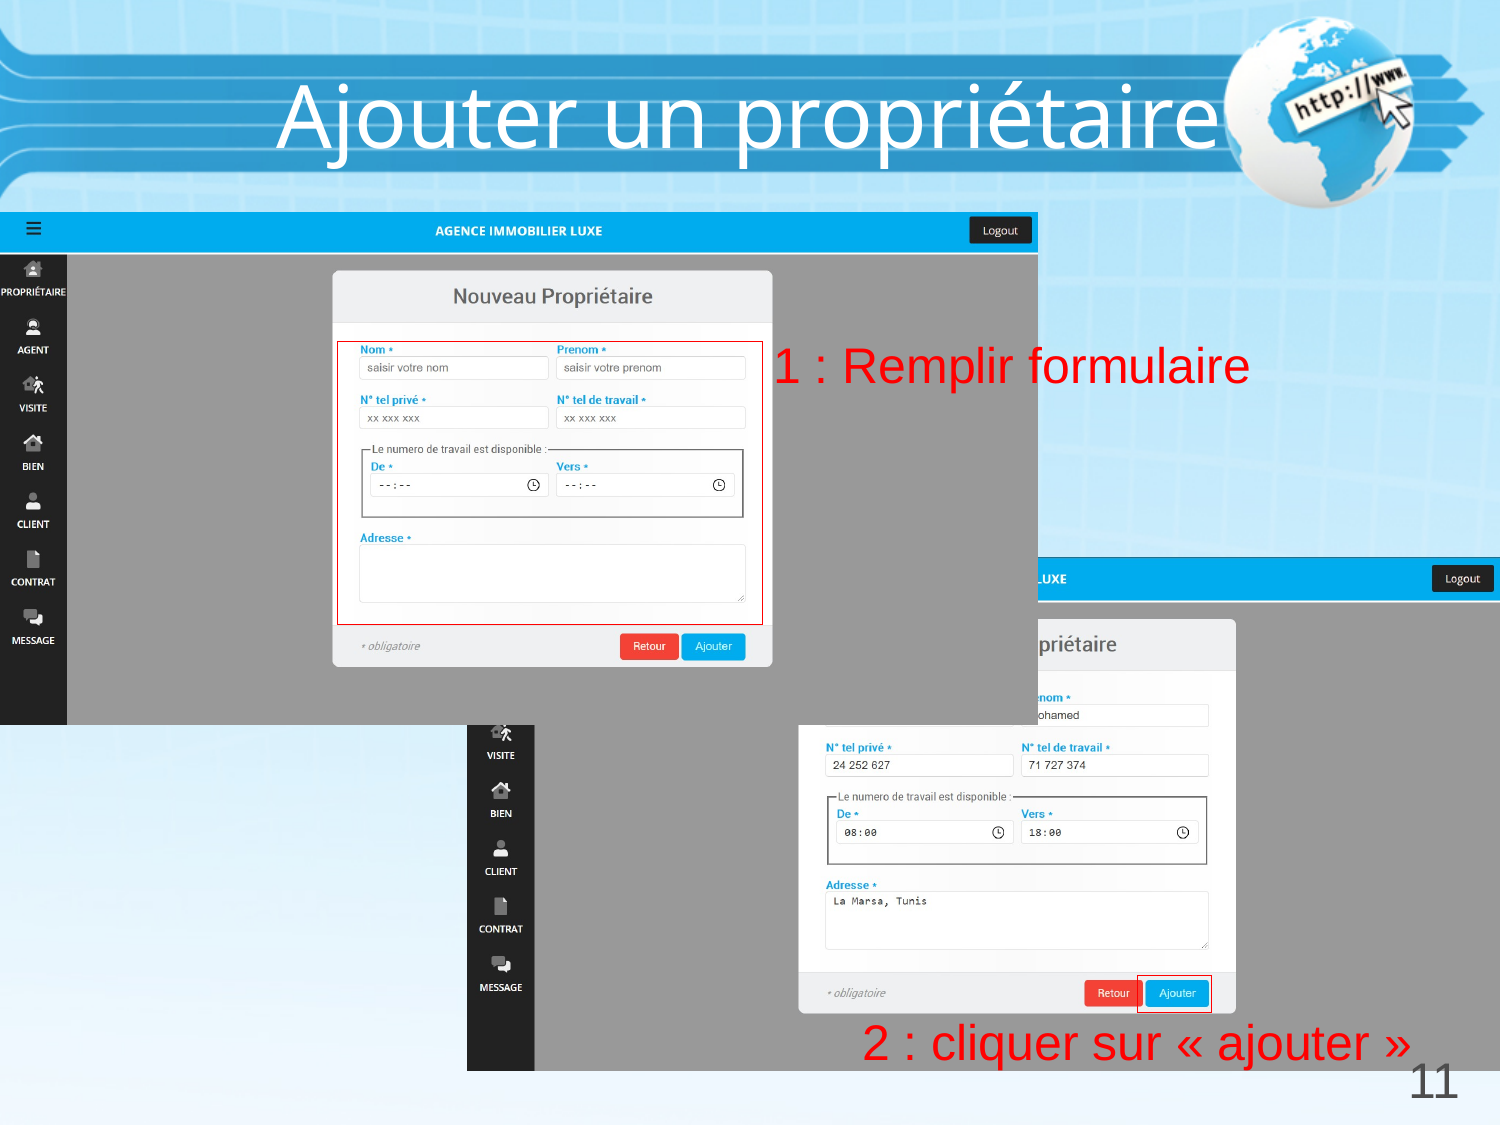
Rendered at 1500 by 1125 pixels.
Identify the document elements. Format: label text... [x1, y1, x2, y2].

picture [495, 227, 504, 235]
picture [462, 227, 477, 235]
picture [507, 227, 520, 235]
picture [521, 227, 543, 235]
picture [1432, 566, 1494, 591]
text_box 1 : Remplir formulaire [1038, 326, 1266, 402]
picture [1053, 575, 1058, 583]
picture [970, 217, 1031, 243]
picture [571, 227, 576, 235]
picture [579, 227, 585, 235]
text_box 11 [1362, 1071, 1475, 1116]
picture [436, 227, 459, 235]
picture [0, 0, 1500, 1125]
picture [593, 227, 601, 235]
text_box 2 : cliquer sur « ajouter » [847, 1071, 1362, 1079]
title Ajouter un propriétaire [149, 54, 1350, 173]
picture [560, 227, 565, 235]
